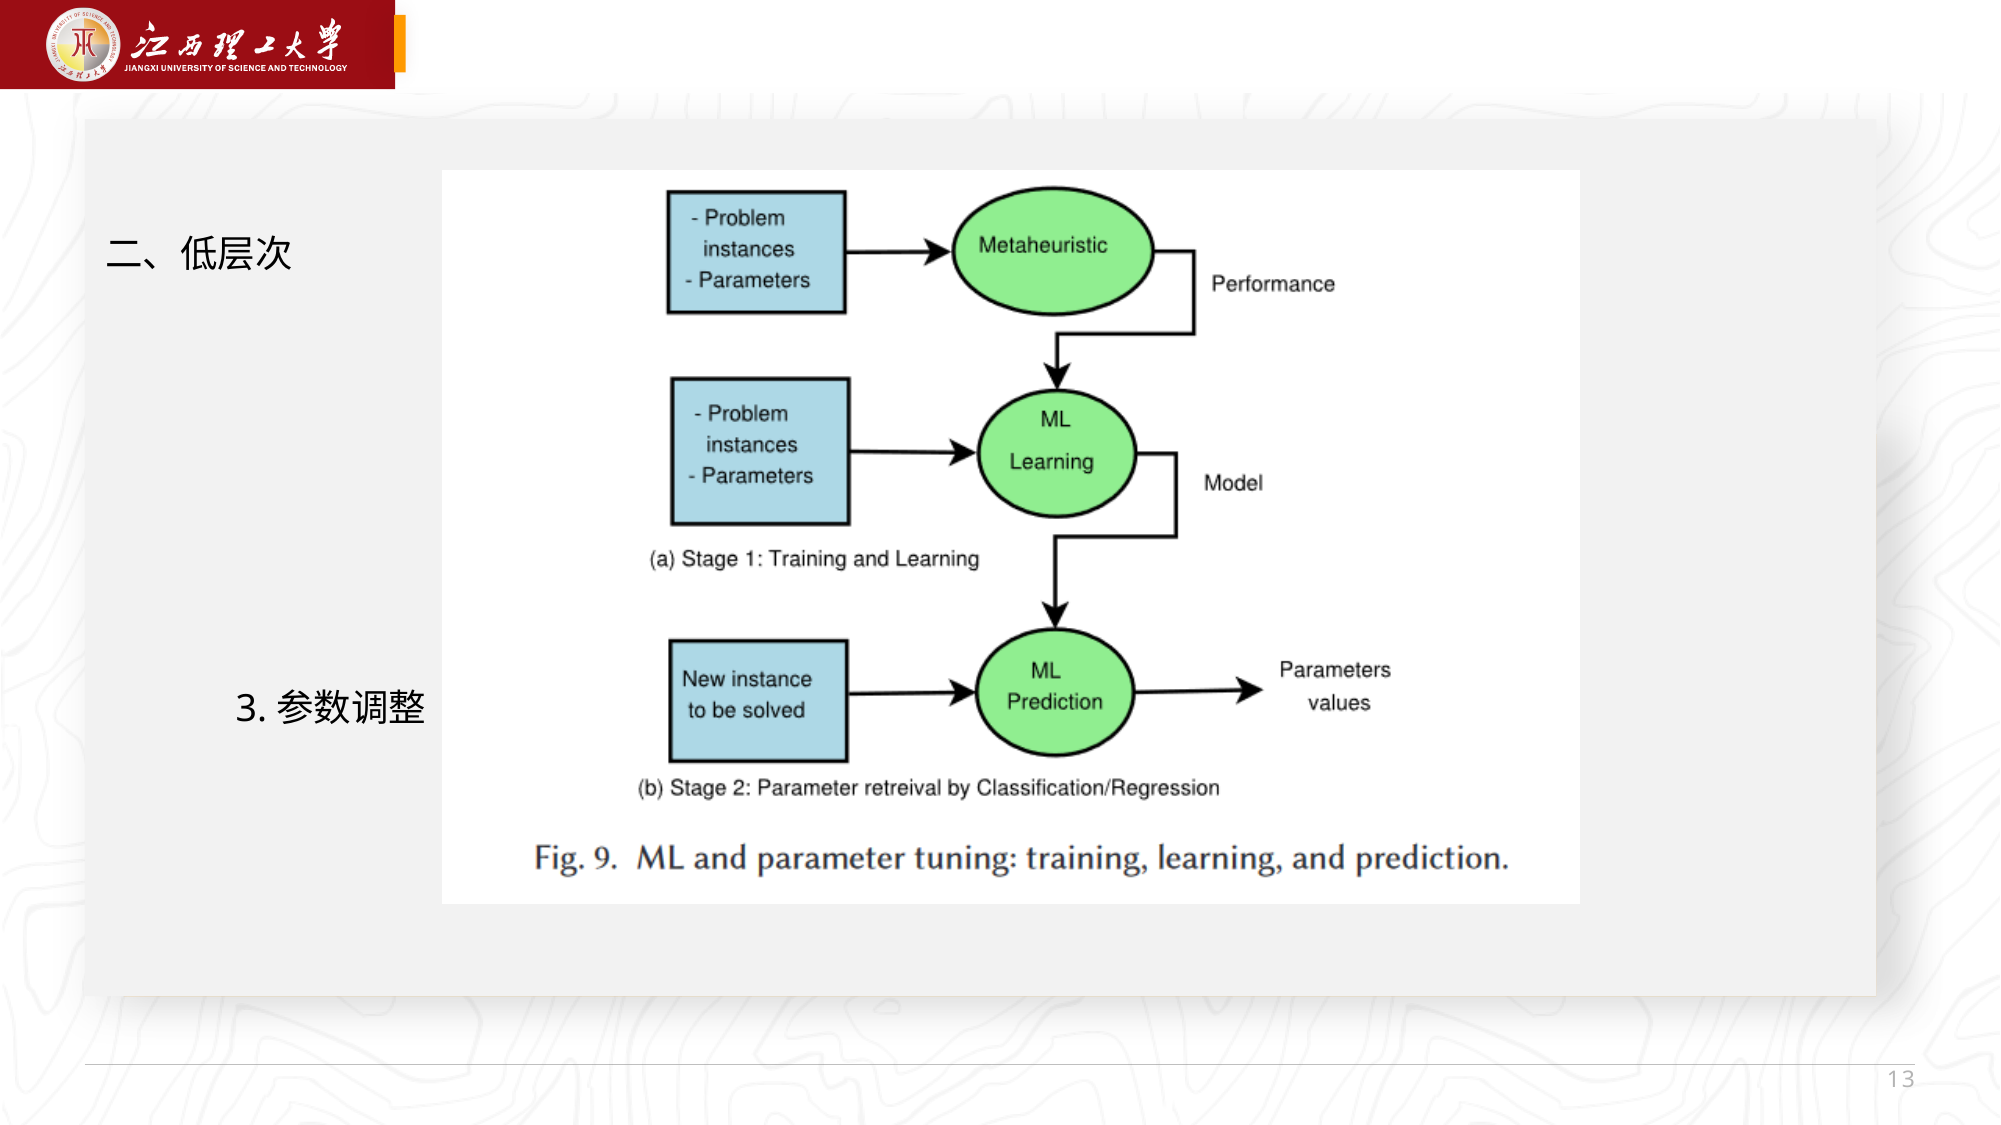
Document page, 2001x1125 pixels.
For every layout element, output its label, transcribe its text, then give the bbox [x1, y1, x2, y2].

text_box 3.参数调整 [220, 676, 442, 808]
text_box [84, 118, 1877, 997]
picture [46, 4, 355, 85]
text_box 二、低层次 [90, 222, 442, 283]
slide_number [1765, 1056, 1916, 1104]
picture [442, 170, 1580, 904]
